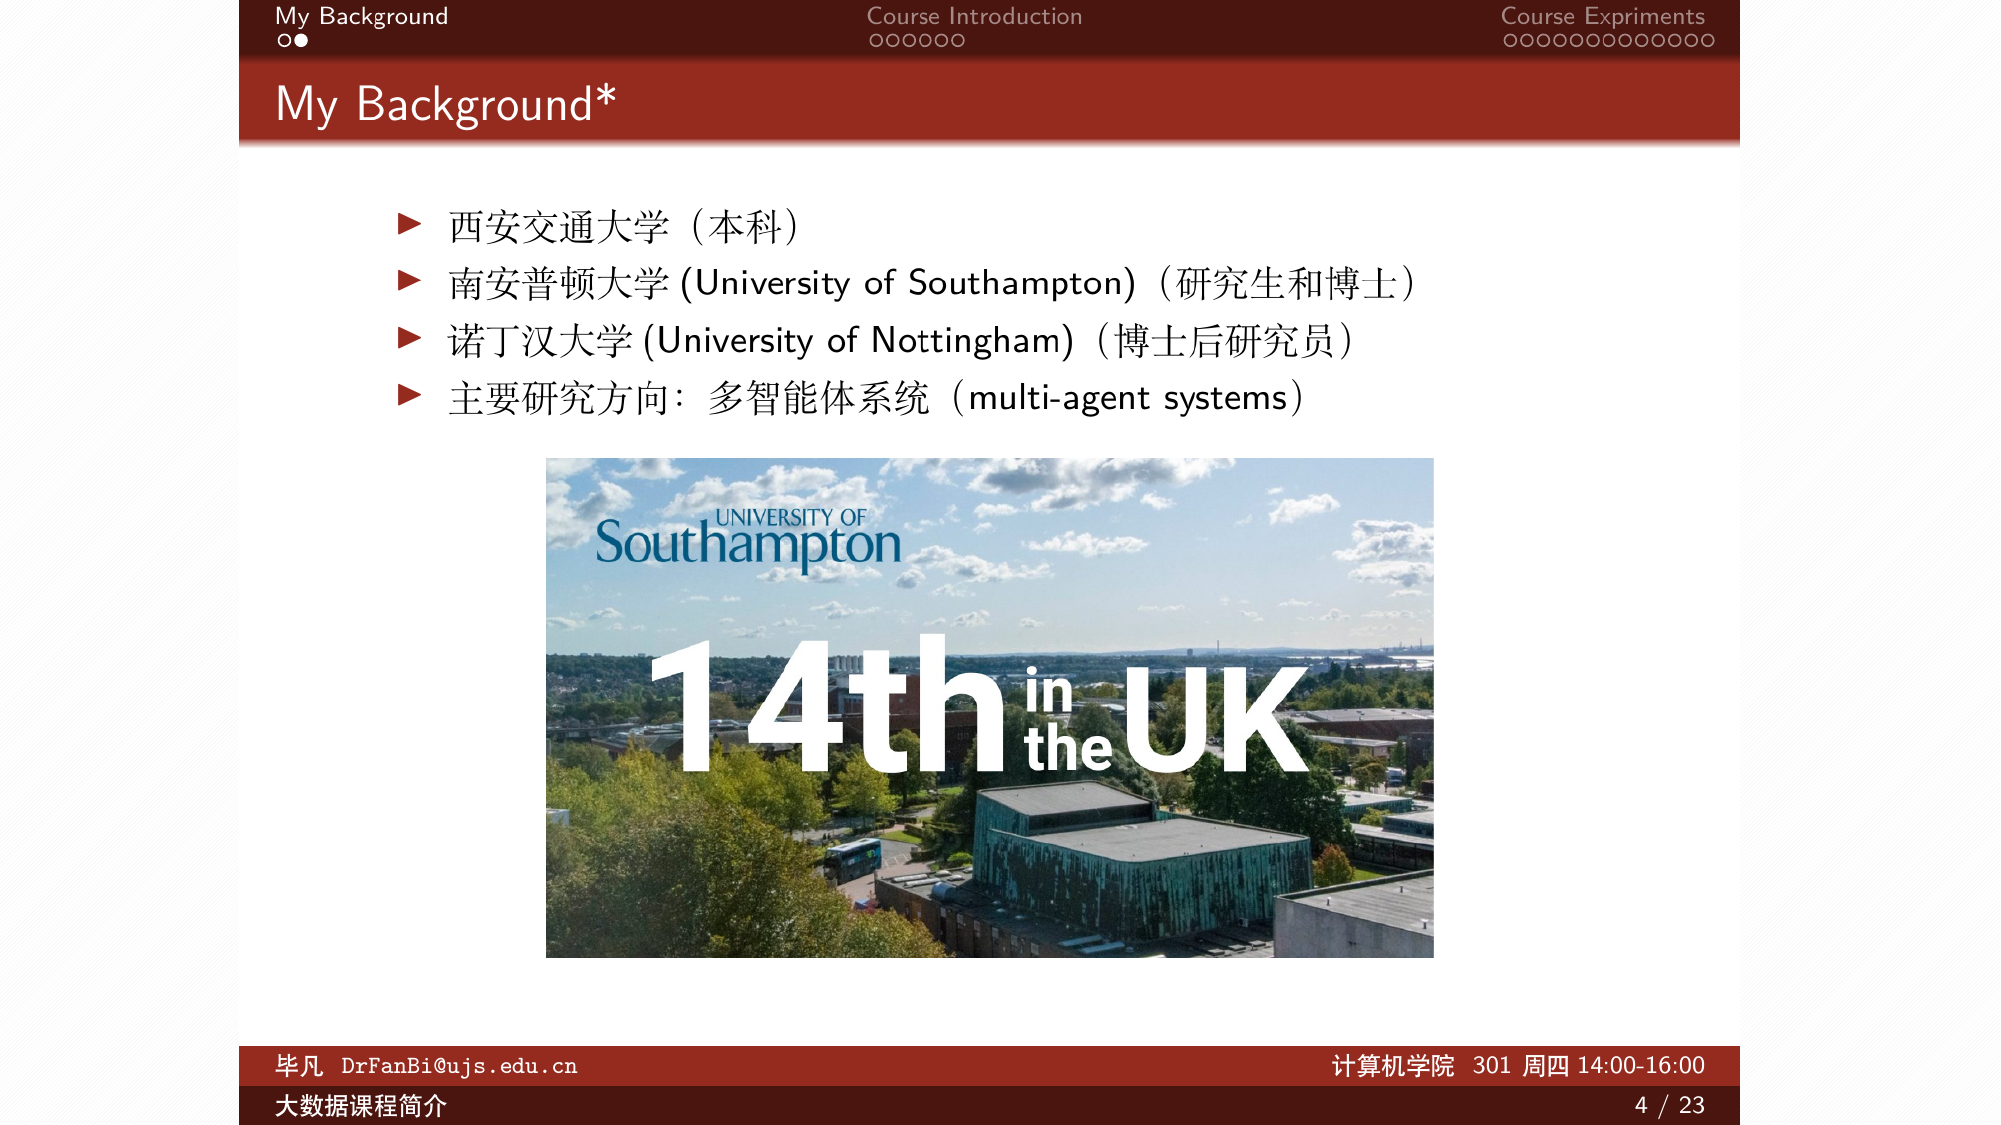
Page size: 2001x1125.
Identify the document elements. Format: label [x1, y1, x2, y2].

picture [239, 0, 1740, 1125]
